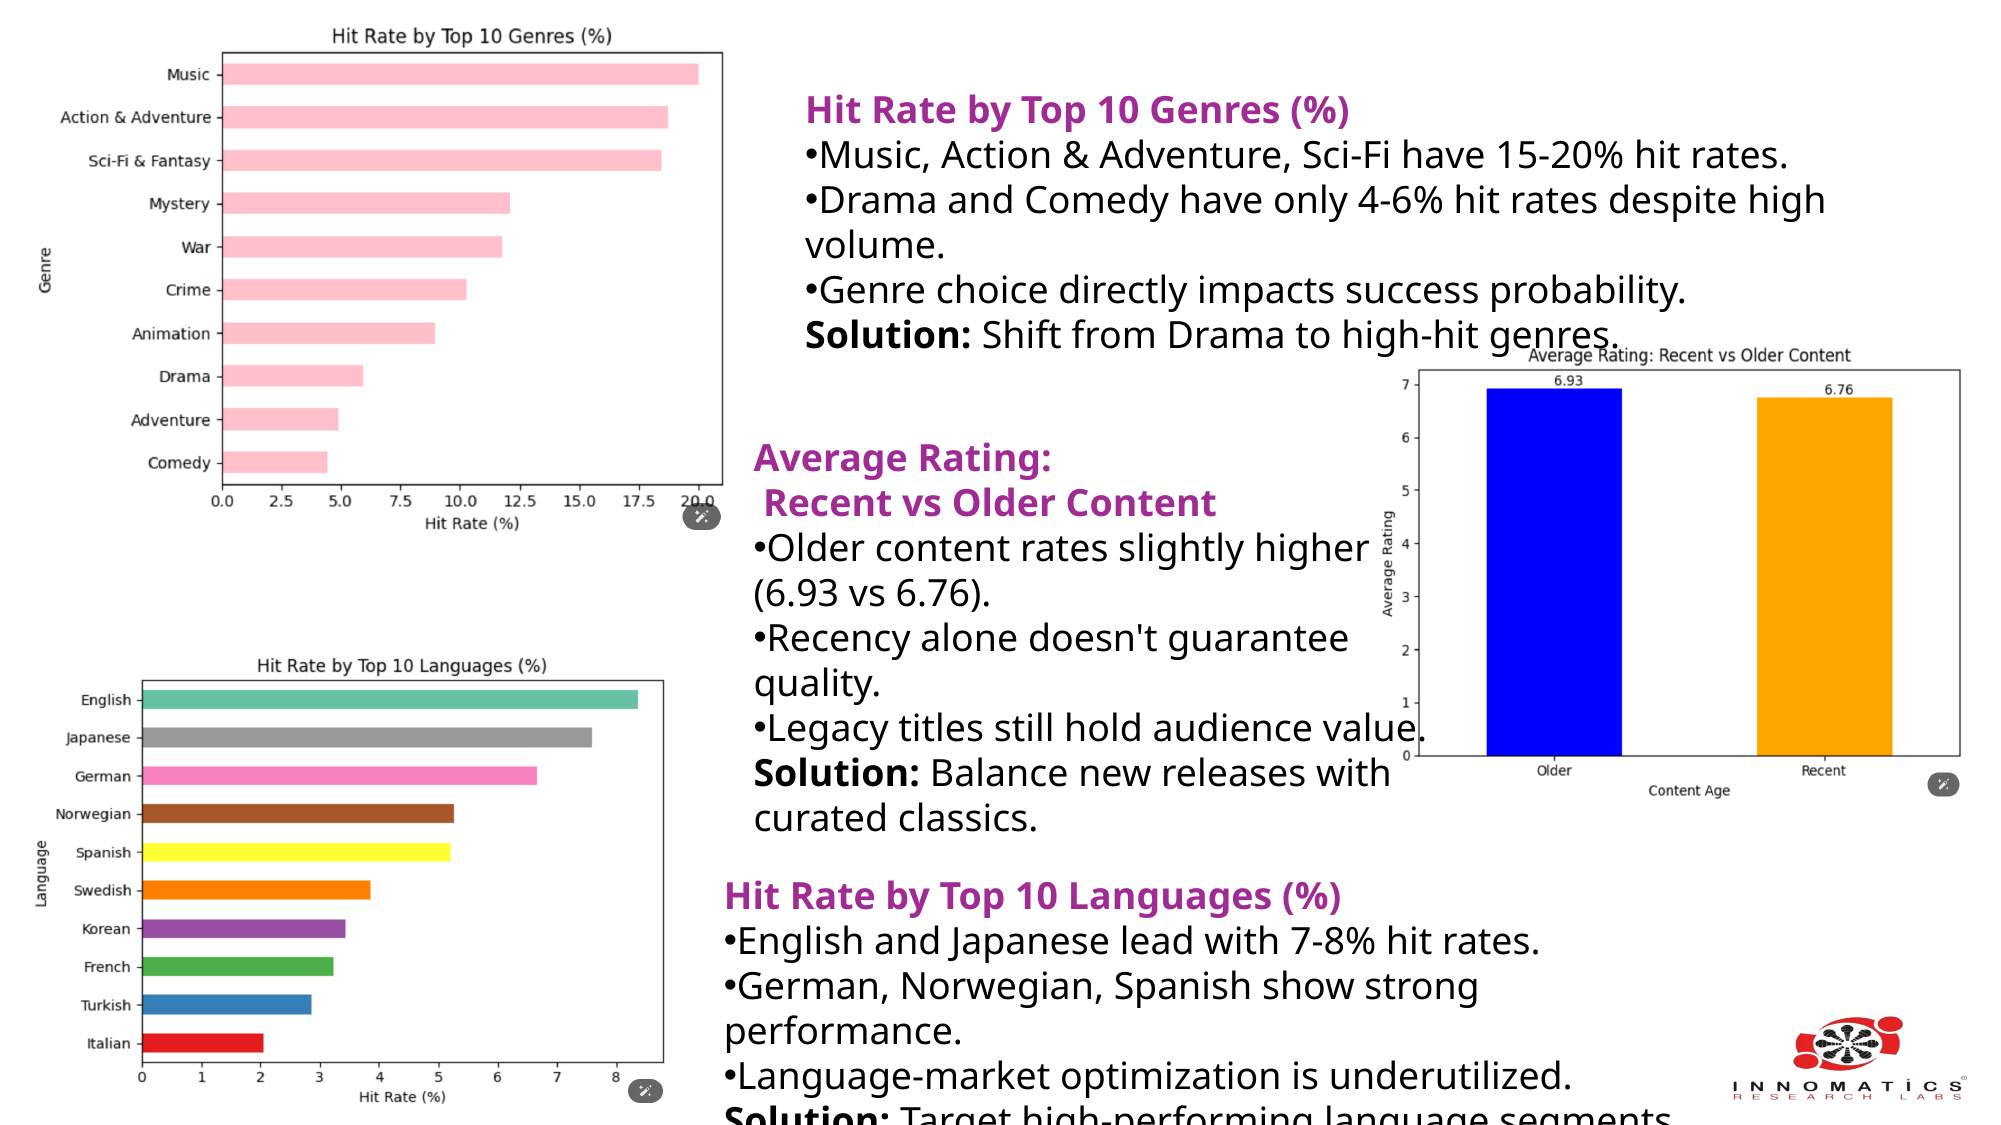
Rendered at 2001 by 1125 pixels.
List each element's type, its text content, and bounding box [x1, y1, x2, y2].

picture [1709, 993, 1992, 1125]
text_box Hit Rate by Top 10 Languages (%) English and Japanese lead with 7-8% hit rates. German, Norwegian, Spanish show strong performance. Language-market optimization is underutilized. Solution: Target high-performing language segments. [729, 864, 1709, 1125]
picture [21, 16, 782, 563]
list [1364, 334, 2000, 806]
picture [21, 646, 729, 1125]
text_box Hit Rate by Top 10 Genres (%) Music, Action & Adventure, Sci-Fi have 15-20% hit rates. Drama and Comedy have only 4-6% hit rates despite high volume. Genre choice directly impacts success probability. Solution: Shift from Drama to high-hit genres. [790, 79, 1889, 364]
text_box Average Rating: Recent vs Older Content Older content rates slightly higher (6.93 vs 6.76). Recency alone doesn't guarantee quality. Legacy titles still hold audience value. Solution: Balance new releases with curated classics. [738, 426, 1491, 847]
